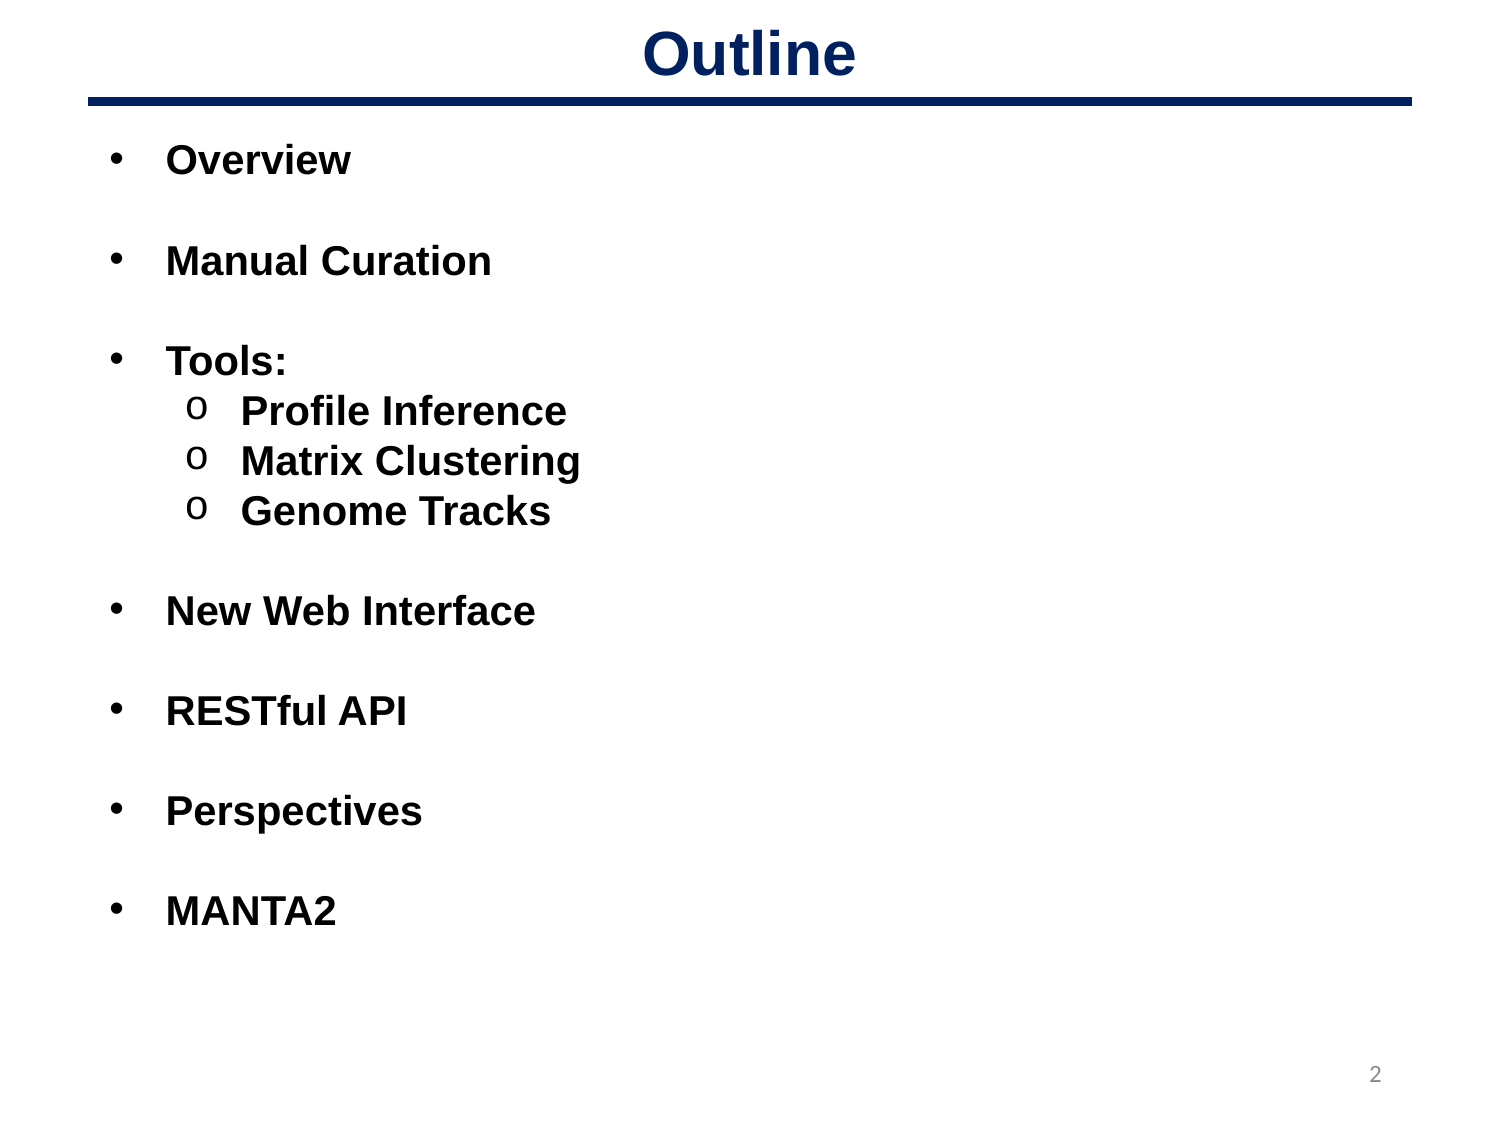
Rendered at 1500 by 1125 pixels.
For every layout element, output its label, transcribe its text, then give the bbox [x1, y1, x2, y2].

text_box Outline [257, 5, 1243, 95]
text_box Overview Manual Curation Tools: Profile Inference Matrix Clustering Genome Tracks New Web Interface RESTful API Perspectives MANTA2 [94, 125, 1406, 941]
slide_number 2 [1059, 1042, 1397, 1103]
